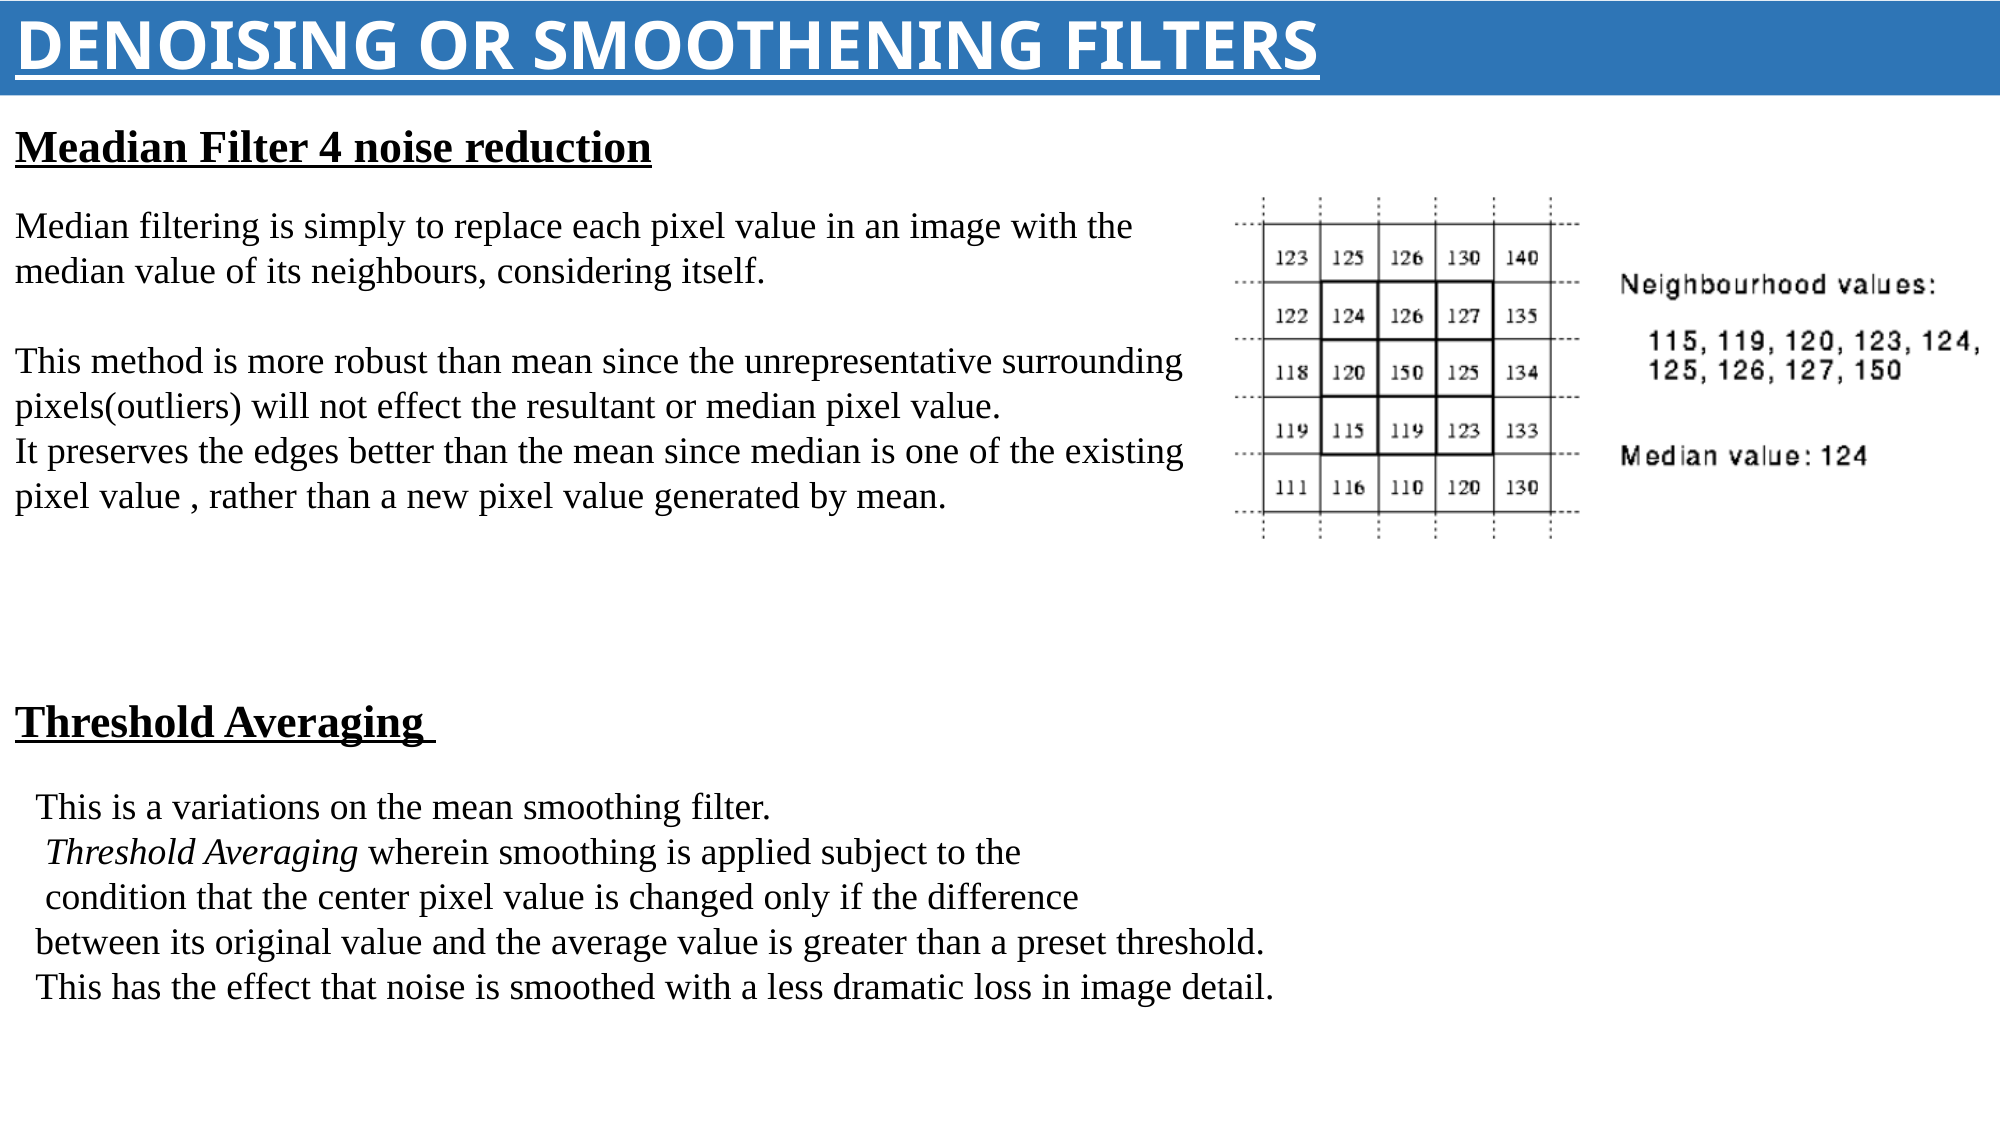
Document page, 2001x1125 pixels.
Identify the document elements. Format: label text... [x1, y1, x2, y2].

picture [1213, 178, 2000, 557]
text_box Meadian Filter 4 noise reduction [0, 109, 693, 179]
text_box This is a variations on the mean smoothing filter. Threshold Averaging wherein smoothing is applied subject to the condition that the center pixel value is changed only if the difference between its original value and the average value is greater than a preset threshold. This has the effect that noise is smoothed with a less dramatic loss in image detail. [20, 774, 1303, 1015]
text_box DENOISING OR SMOOTHENING FILTERS [0, 0, 2000, 96]
text_box Median filtering is simply to replace each pixel value in an image with the median value of its neighbours, considering itself. This method is more robust than mean since the unrepresentative surrounding pixels(outliers) will not effect the resultant or median pixel value. It preserves the edges better than the mean since median is one of the existing pixel value , rather than a new pixel value generated by mean. [0, 193, 1213, 524]
text_box Threshold Averaging [0, 684, 491, 754]
